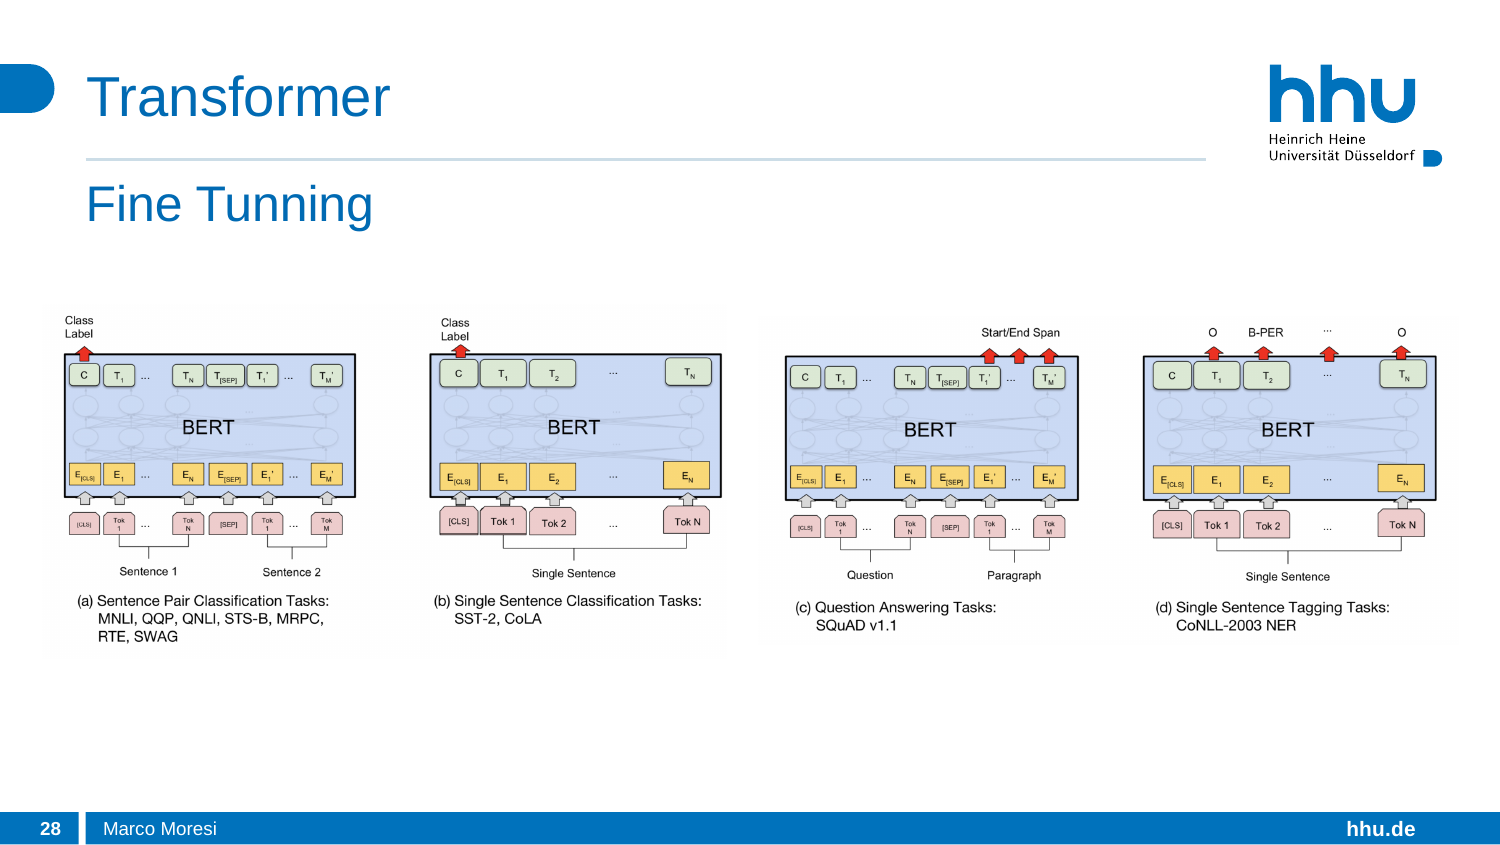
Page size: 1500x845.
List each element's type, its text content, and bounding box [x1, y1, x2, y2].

picture [42, 304, 727, 659]
list Fine Tunning [85, 178, 1415, 232]
slide_number 28 [5, 816, 62, 841]
footer Marco Moresi [103, 816, 1273, 841]
title Transformer [86, 54, 1207, 129]
picture [758, 316, 1459, 645]
